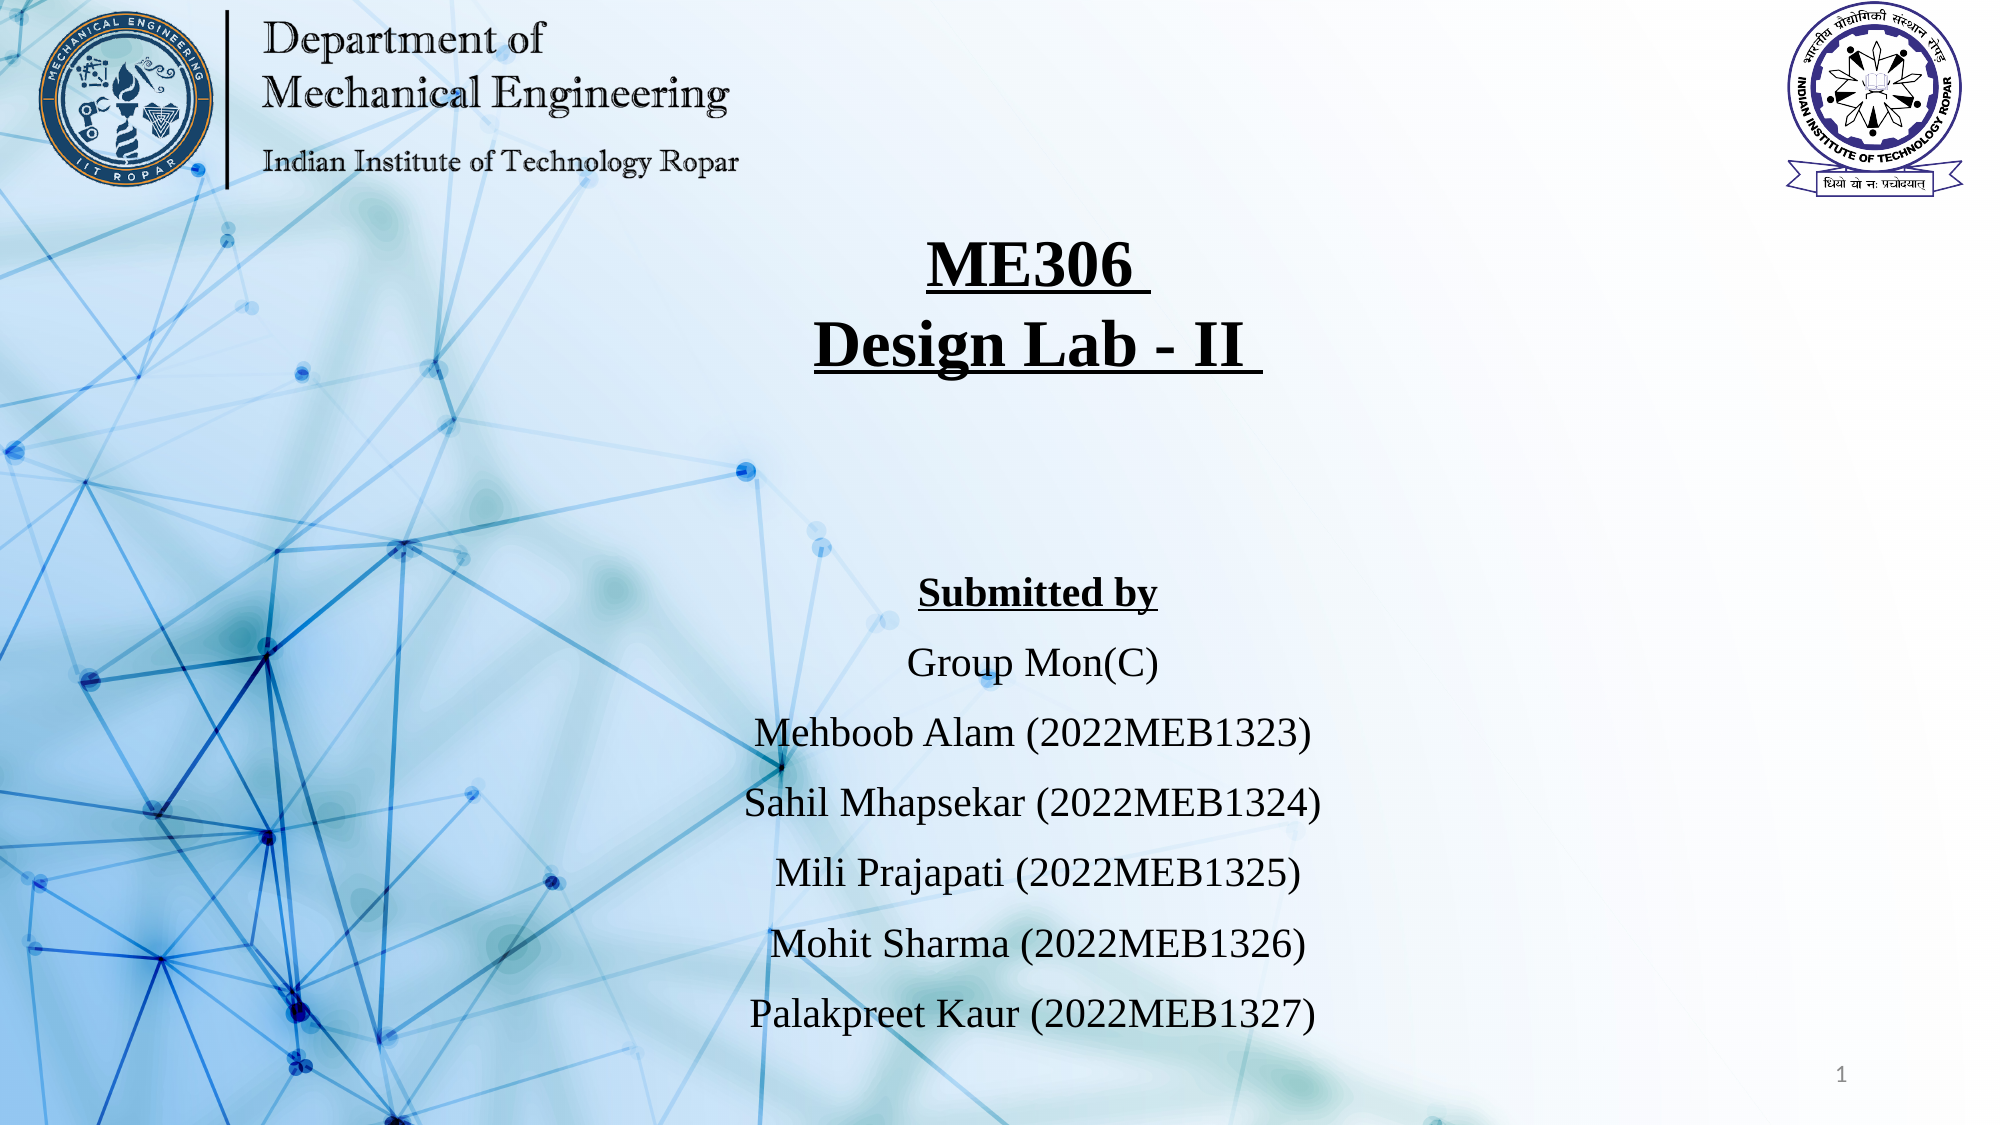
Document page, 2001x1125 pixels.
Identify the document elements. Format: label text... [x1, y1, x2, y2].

text_box Submitted by Group Mon(C) Mehboob Alam (2022MEB1323) Sahil Mhapsekar (2022MEB1324) Mili Prajapati (2022MEB1325) Mohit Sharma (2022MEB1326) Palakpreet Kaur (2022MEB1327) [630, 487, 1447, 1043]
text_box ME306 Design Lab - II [533, 212, 1544, 388]
slide_number 1 [1412, 1042, 1863, 1103]
picture [0, 0, 2001, 1125]
